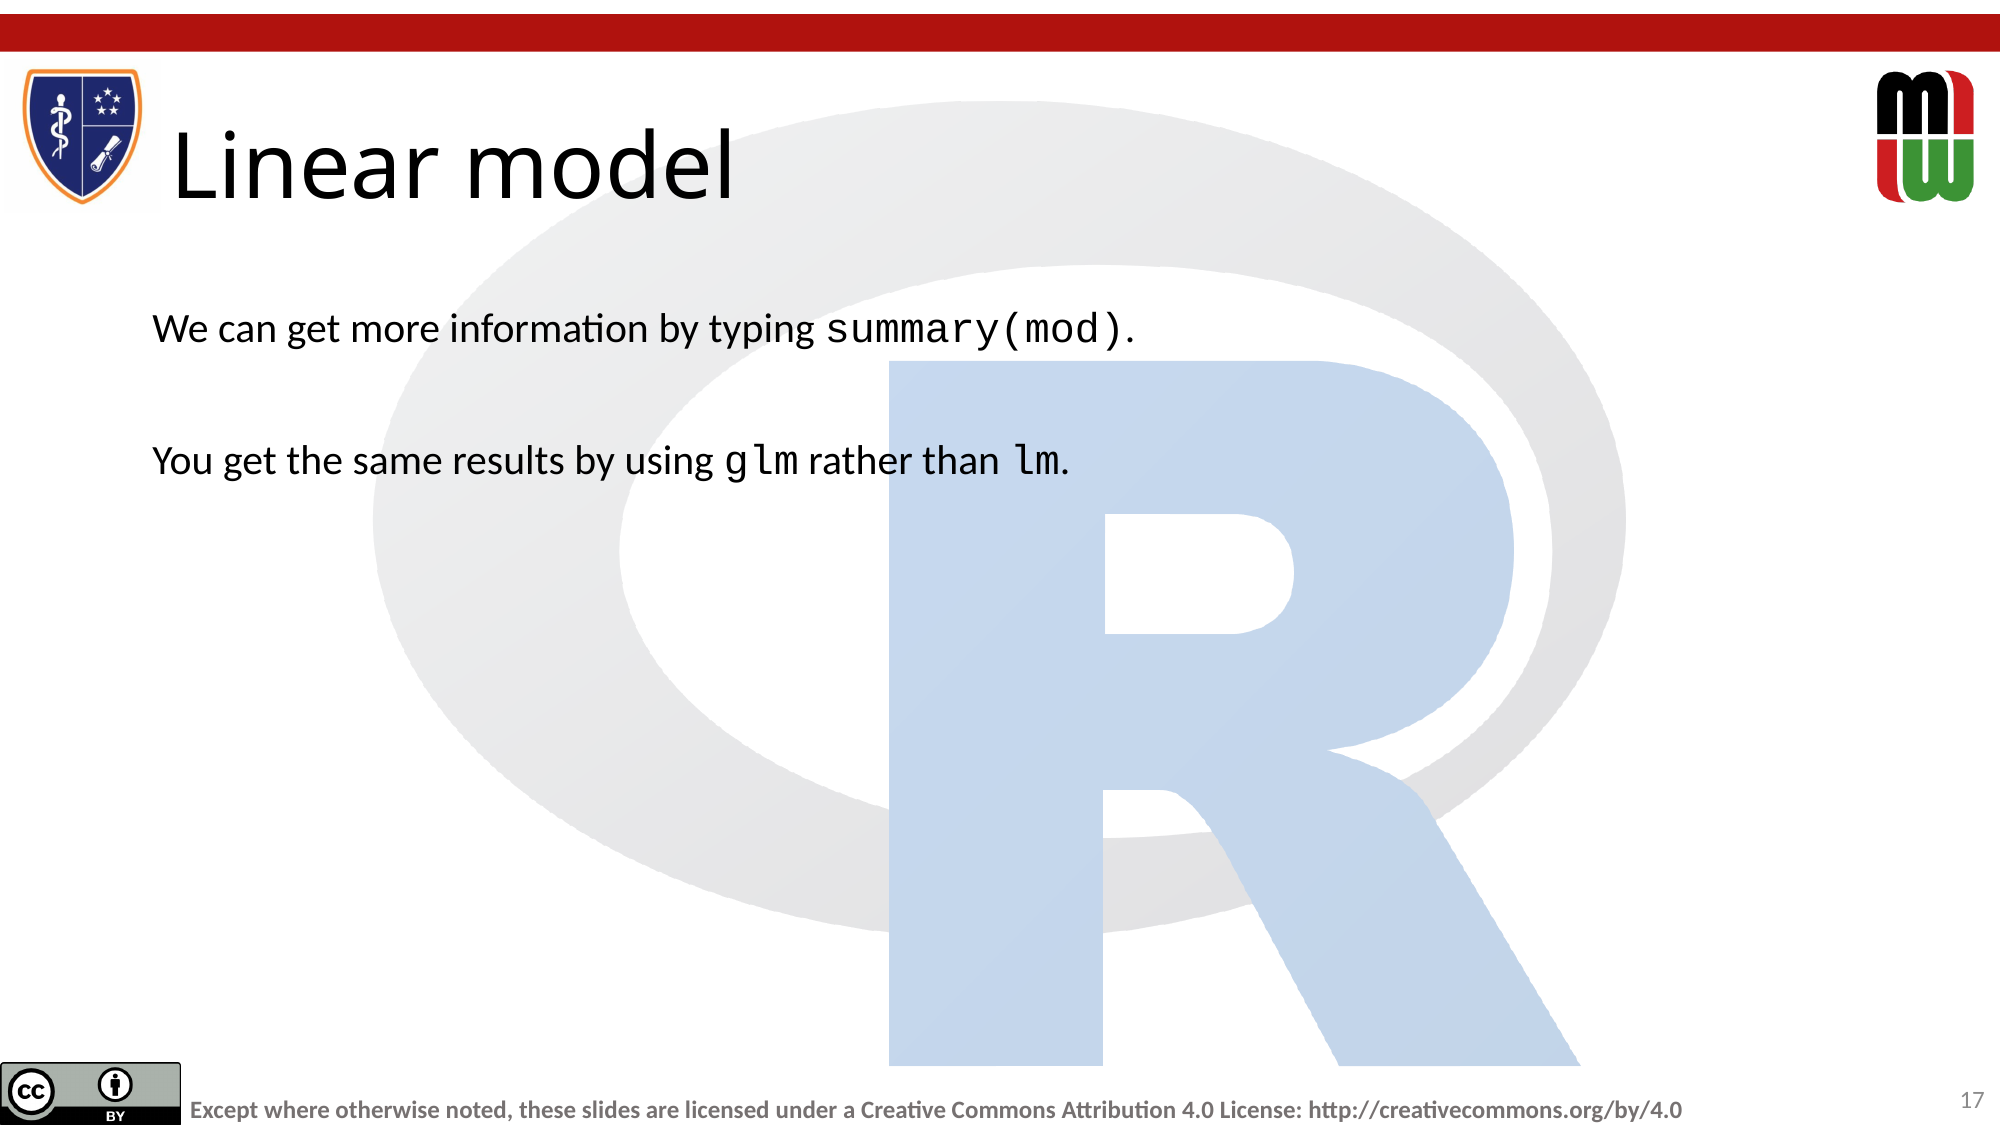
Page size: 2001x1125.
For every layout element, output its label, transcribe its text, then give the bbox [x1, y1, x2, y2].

title Linear model [155, 59, 1851, 278]
slide_number 17 [1550, 1073, 2000, 1125]
picture [4, 59, 155, 213]
picture [0, 1062, 181, 1125]
